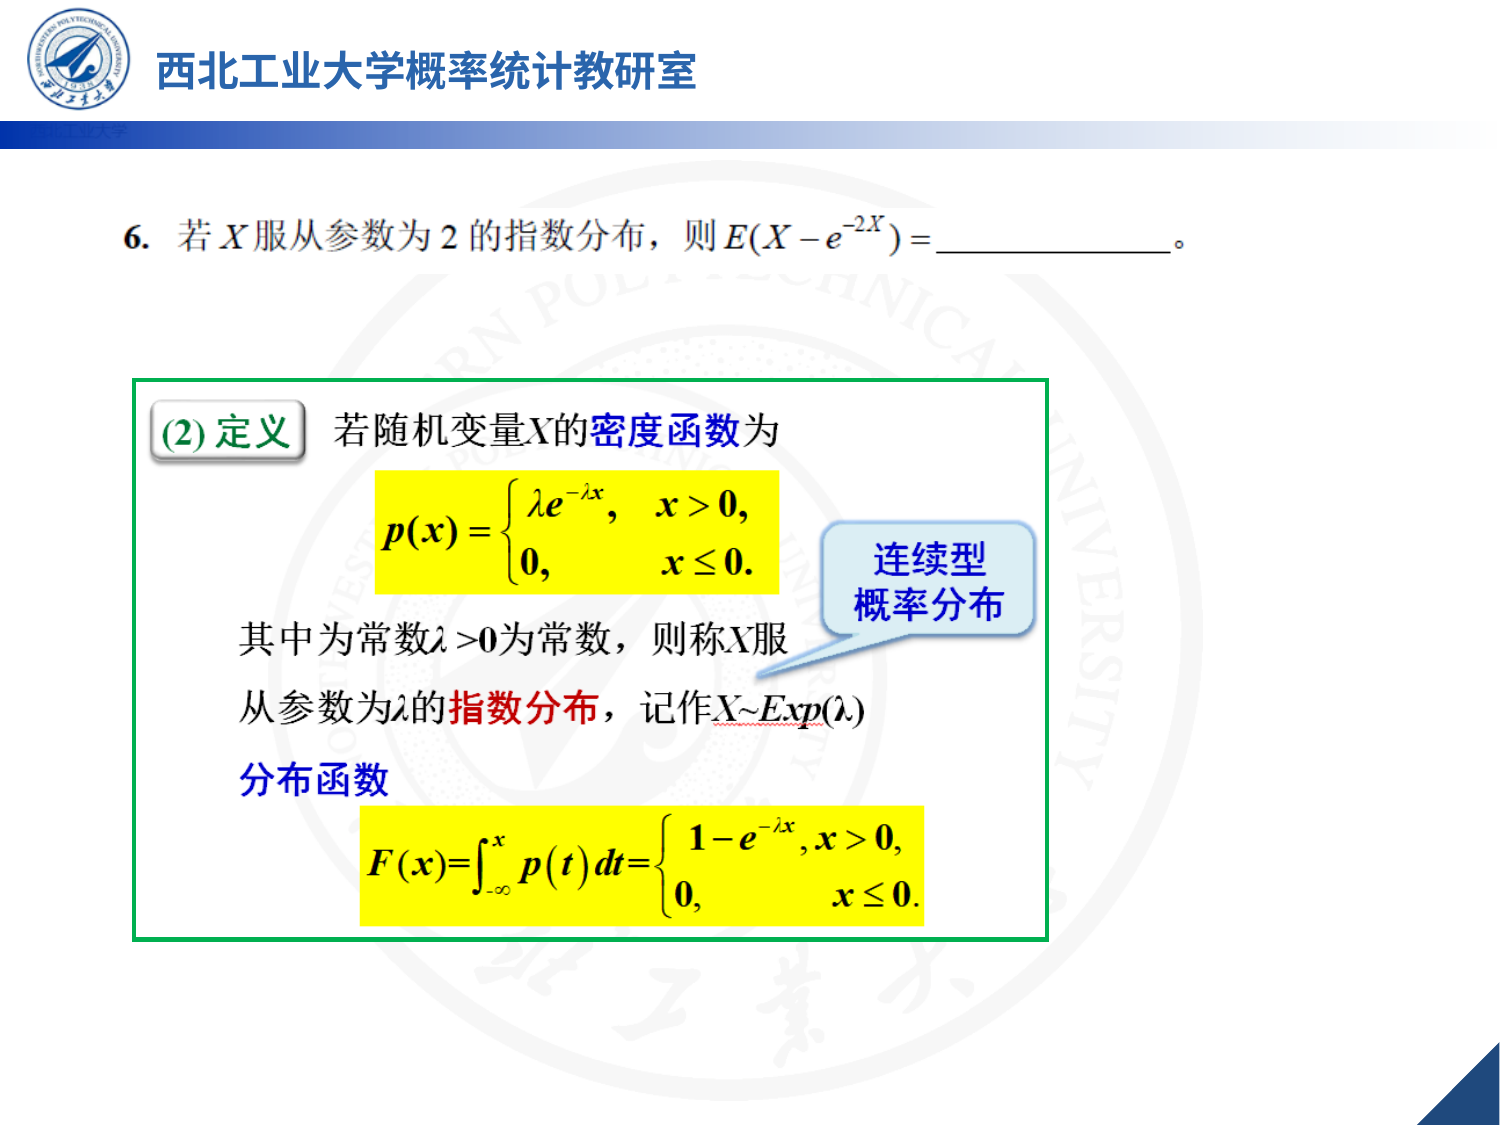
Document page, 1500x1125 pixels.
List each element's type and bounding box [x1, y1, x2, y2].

picture [100, 207, 1210, 274]
picture [135, 381, 1046, 938]
picture [3, 1, 152, 121]
